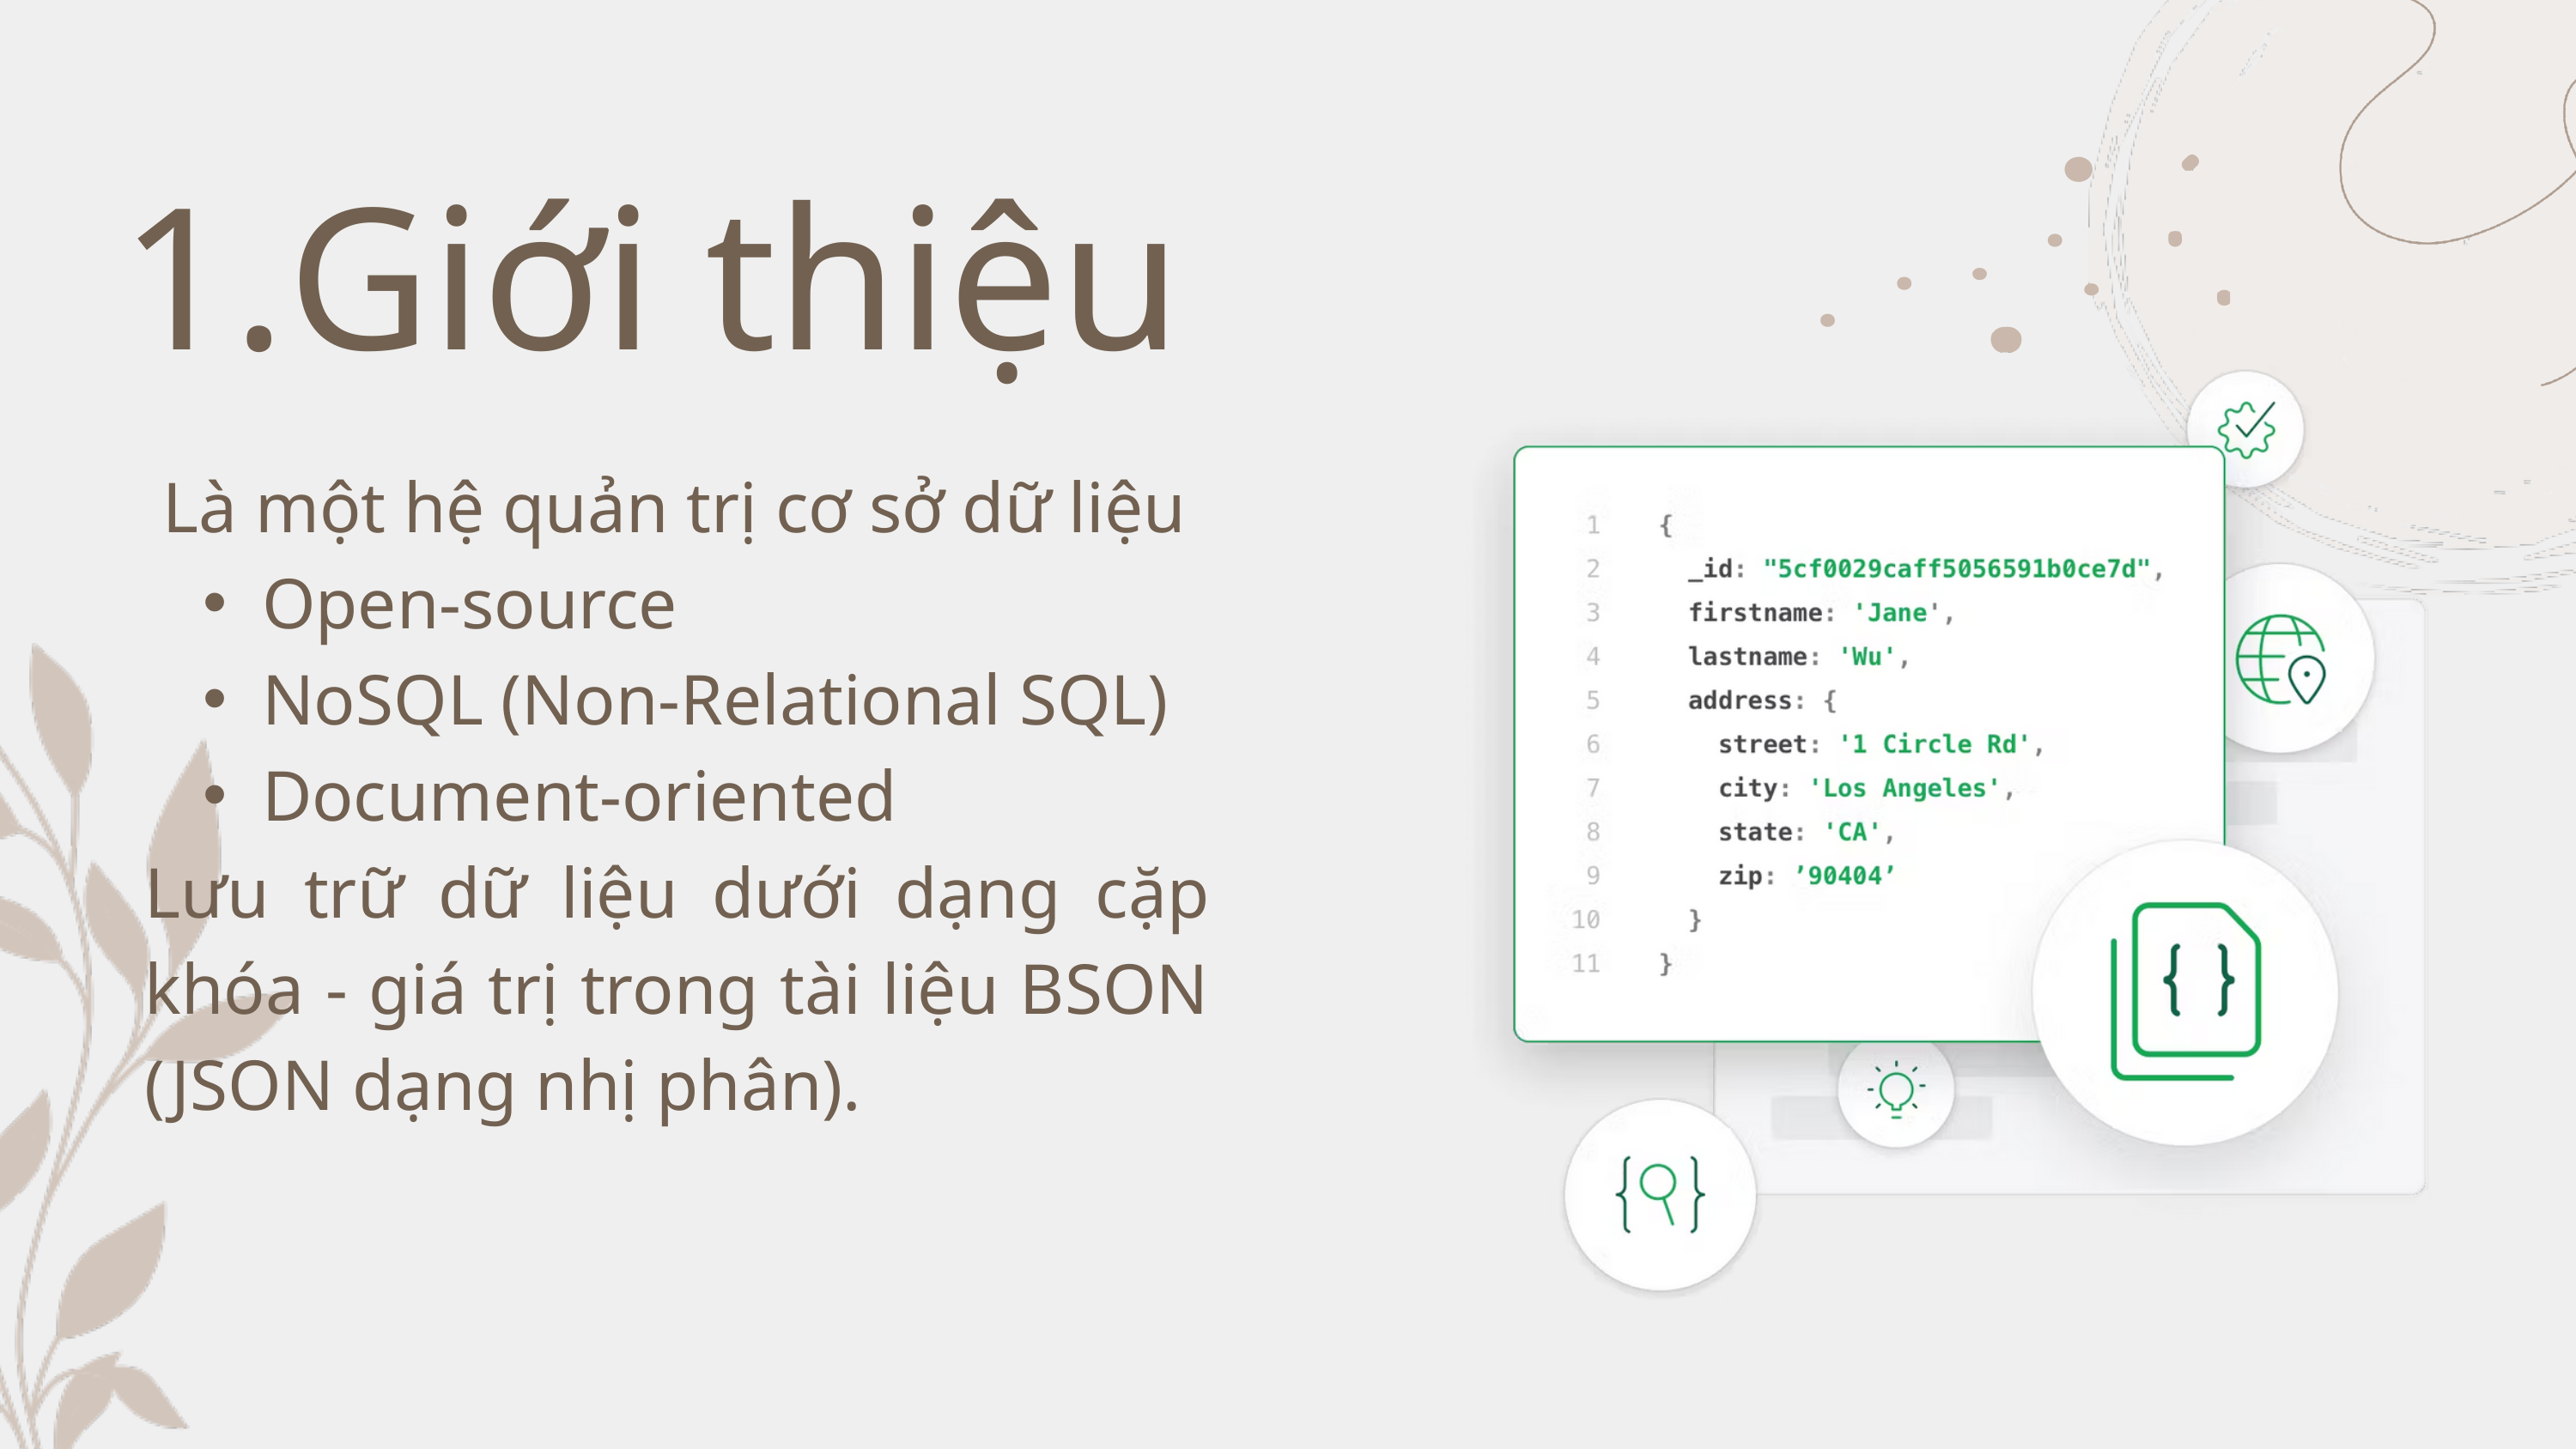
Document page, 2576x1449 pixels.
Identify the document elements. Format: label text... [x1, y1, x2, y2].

text_box Giới thiệu [0, 113, 1485, 390]
text_box [1456, 366, 2432, 1304]
text_box Là một hệ quản trị cơ sở dữ liệu Open-source NoSQL (Non-Relational SQL) Document-oriented Lưu trữ dữ liệu dưới dạng cặp khóa - giá trị trong tài liệu BSON (JSON dạng nhị phân). [144, 449, 1211, 1318]
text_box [1820, 0, 2576, 597]
text_box [0, 596, 300, 1449]
